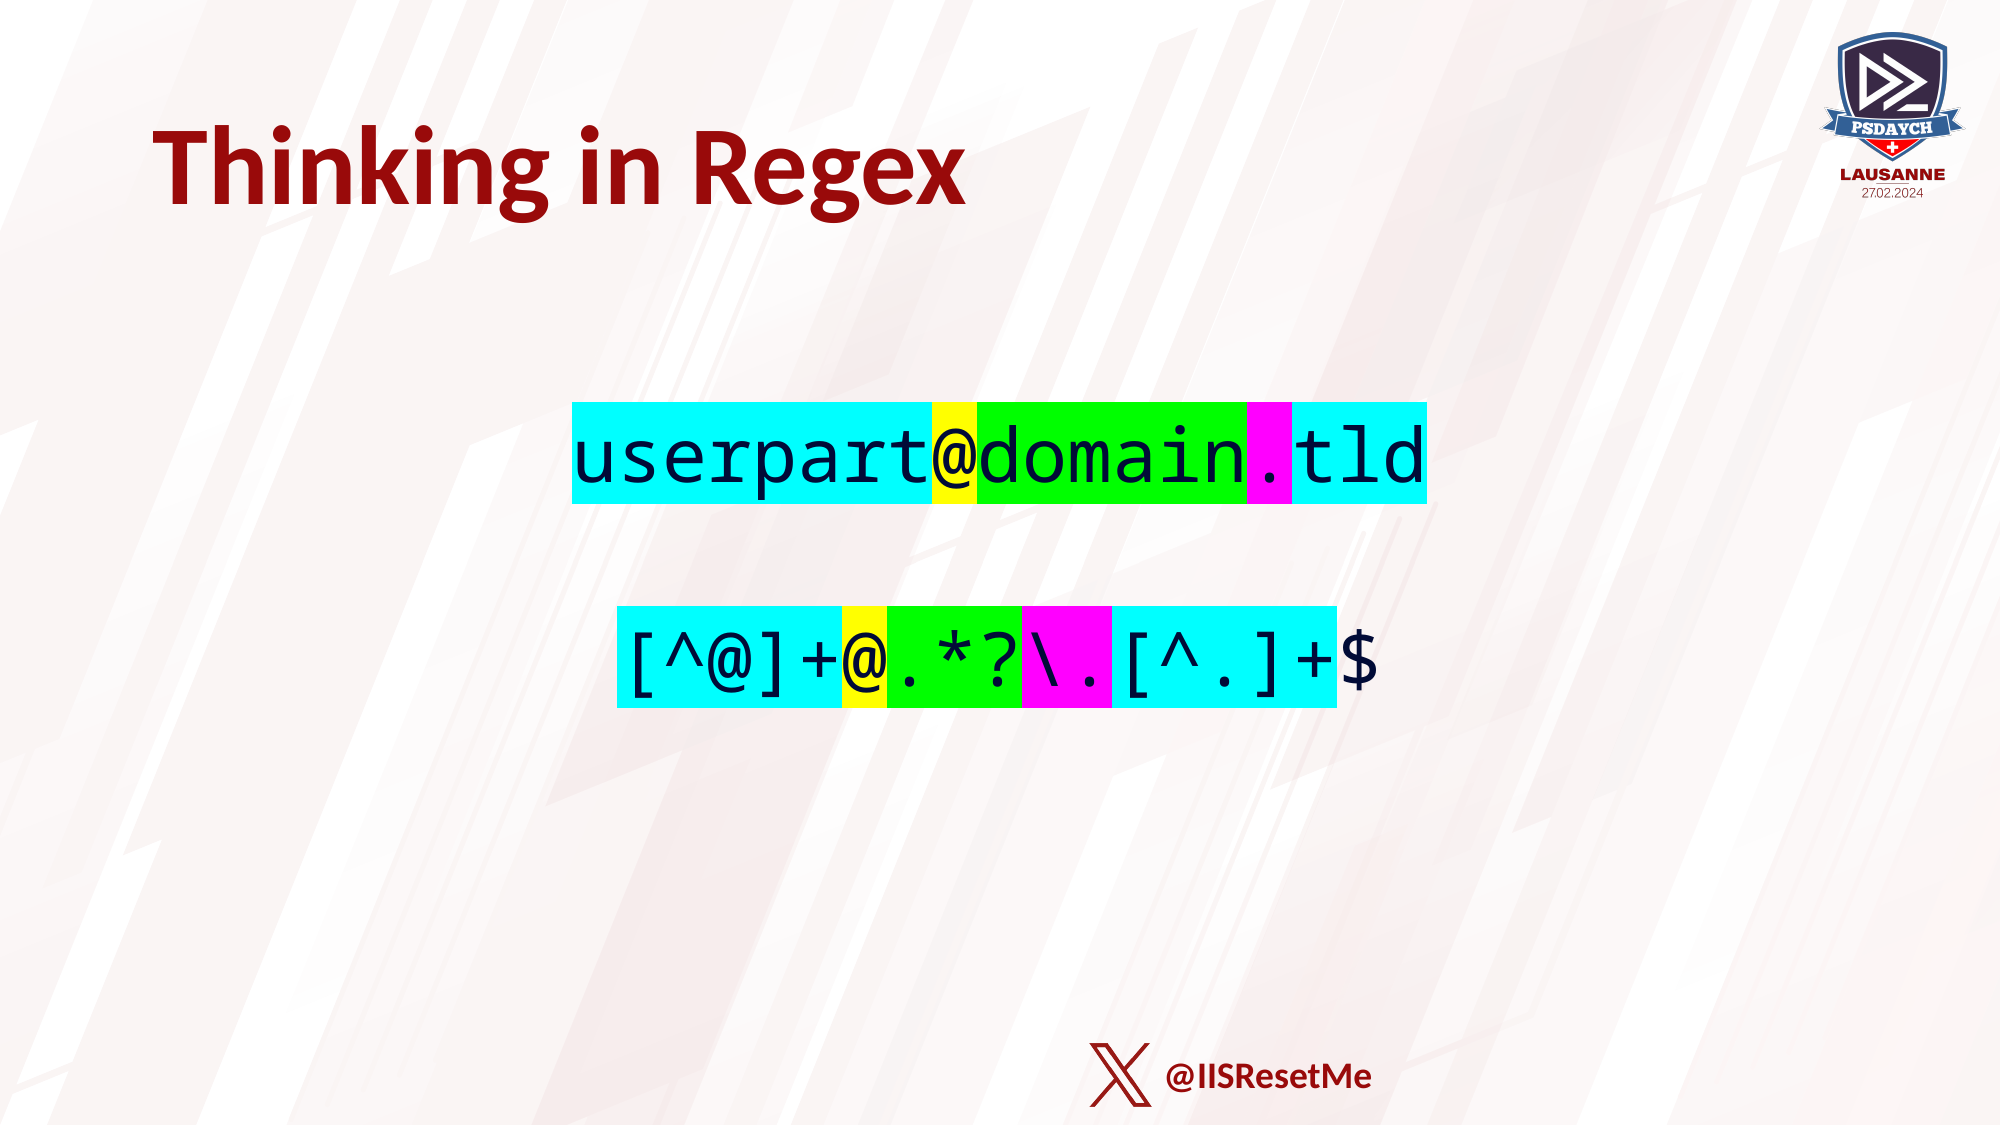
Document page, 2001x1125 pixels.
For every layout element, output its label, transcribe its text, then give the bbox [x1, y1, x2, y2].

title Thinking in Regex [137, 59, 1735, 278]
list userpart@domain.tld [^@]+@.*?\.[^.]+$ [137, 299, 1863, 1014]
picture [0, 0, 2000, 1125]
